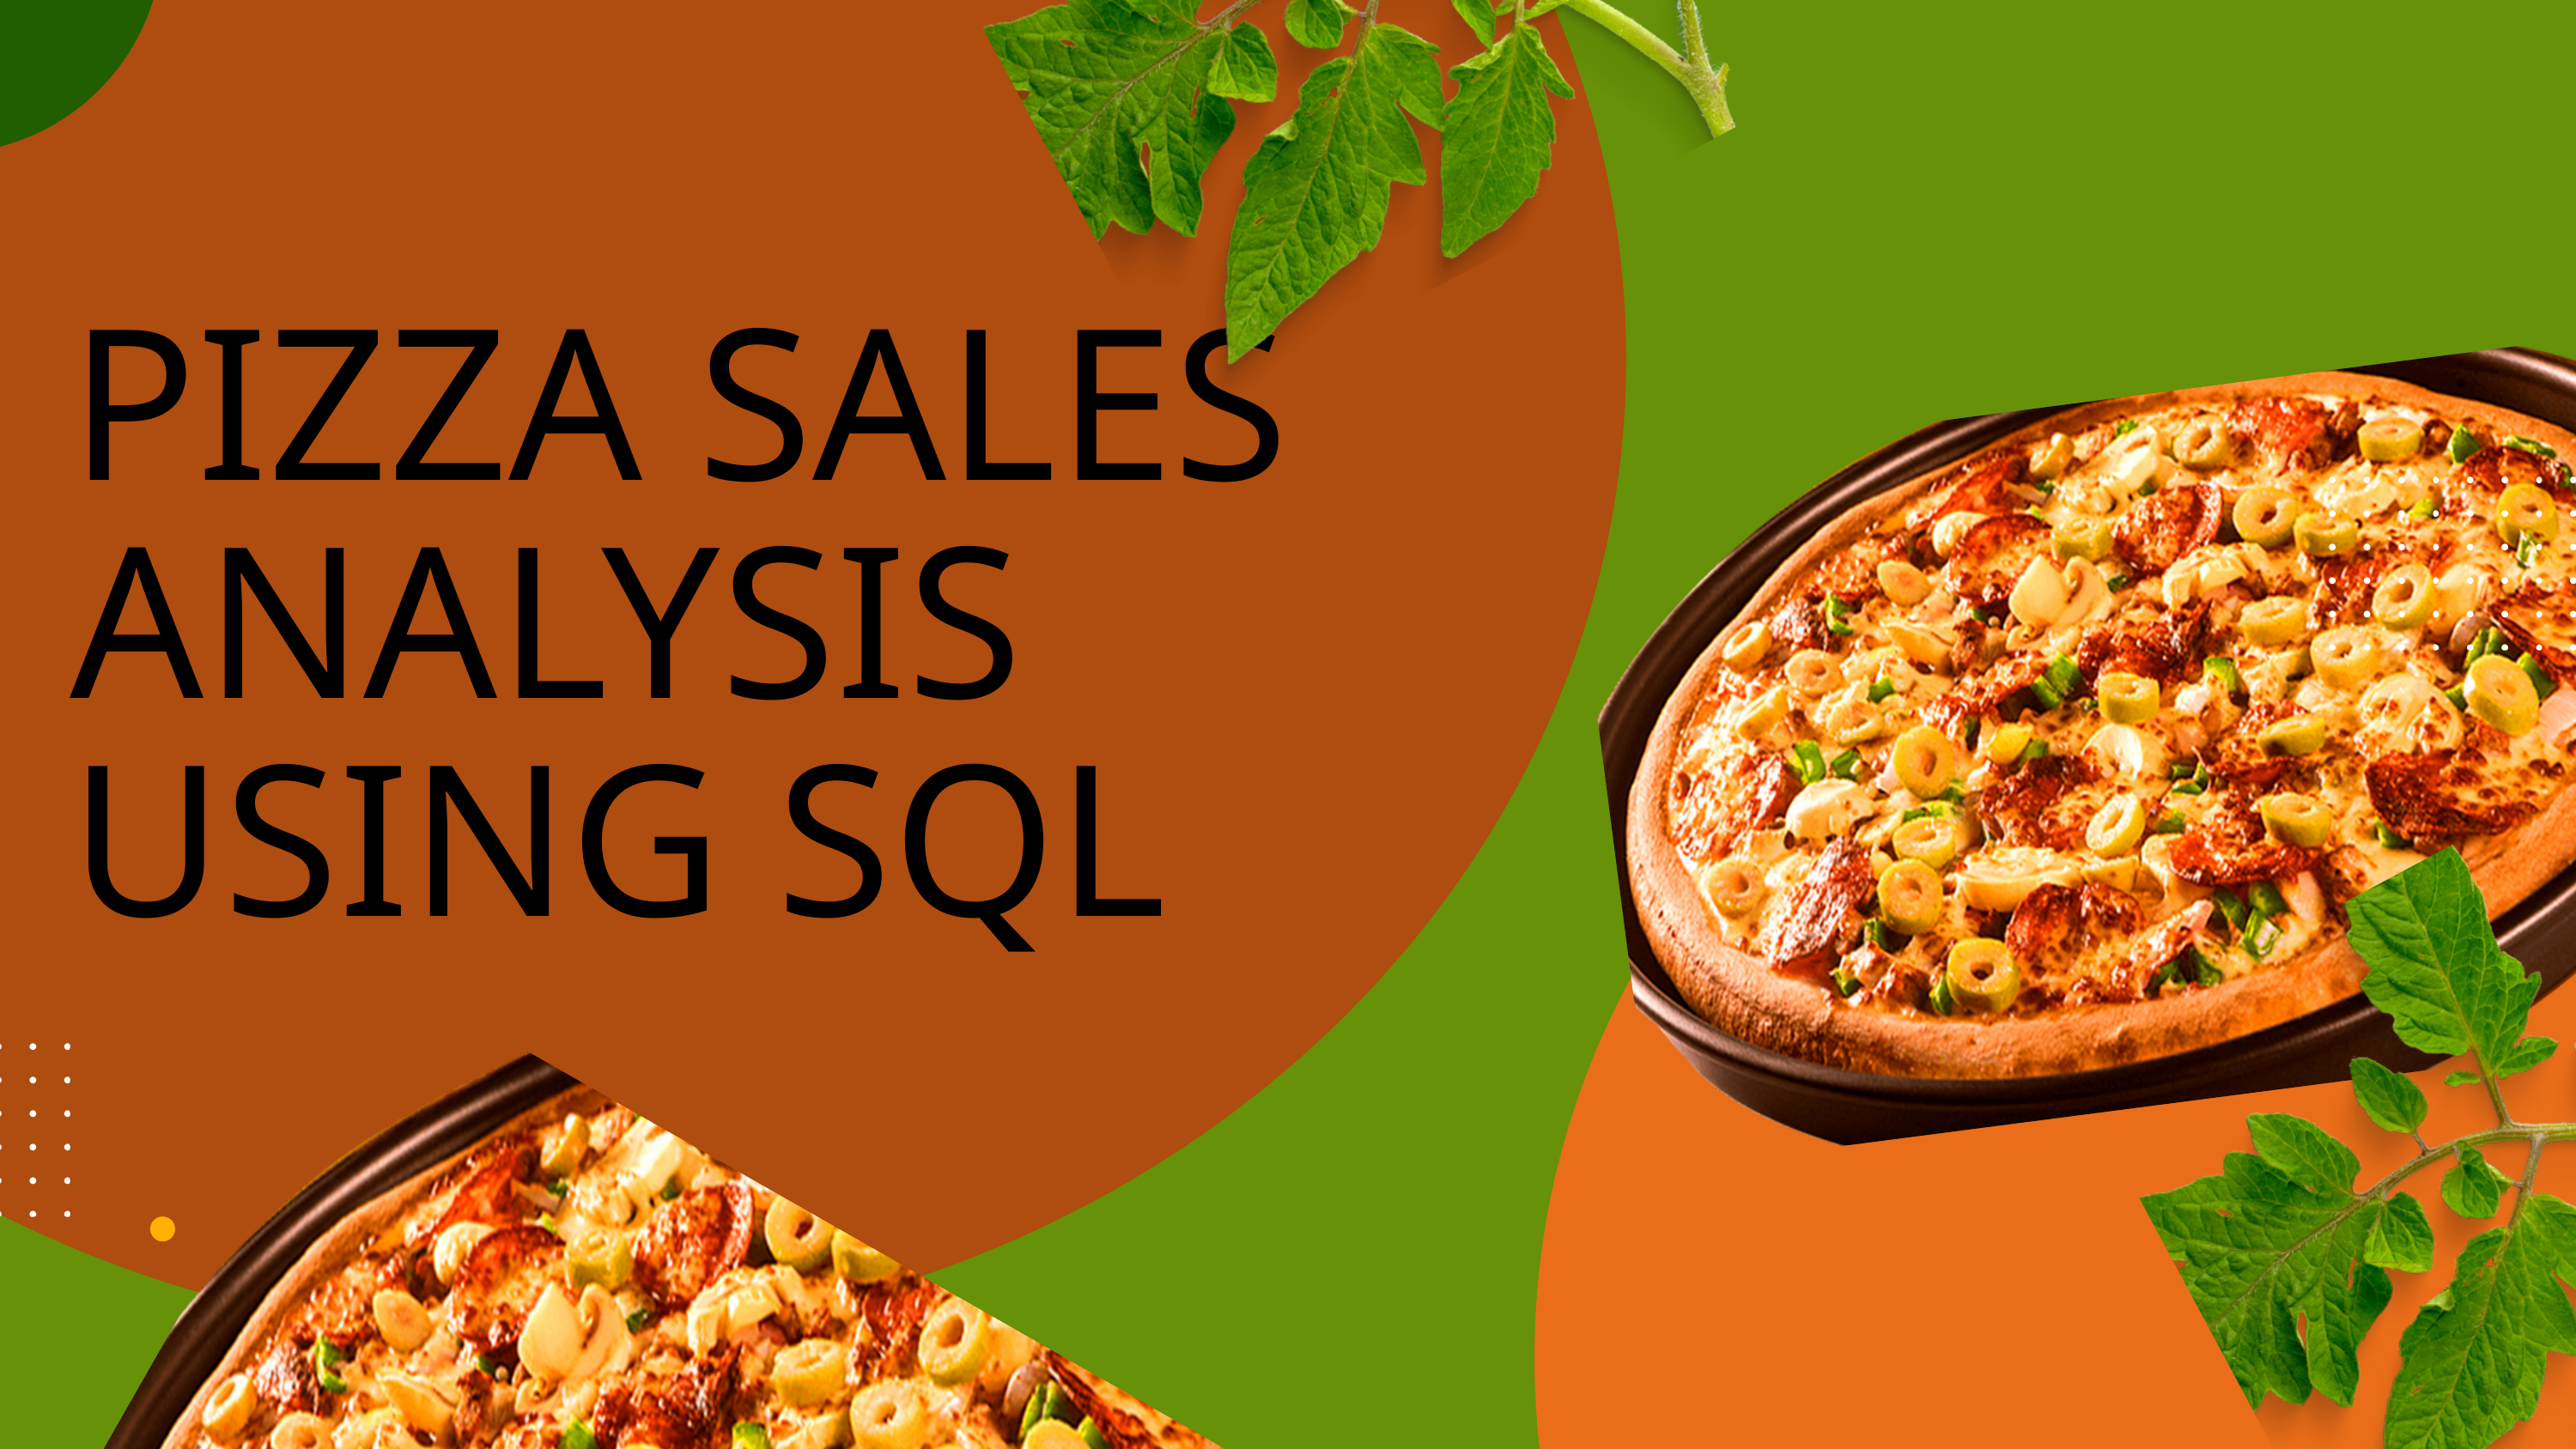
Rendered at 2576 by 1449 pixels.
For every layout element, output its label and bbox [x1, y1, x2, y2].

text_box [149, 1216, 176, 1242]
text_box [0, 0, 163, 155]
text_box [1631, 338, 2576, 561]
text_box [1631, 0, 1756, 184]
text_box [2328, 476, 2576, 561]
text_box [103, 1346, 1225, 1449]
text_box [1534, 563, 2576, 1449]
text_box [0, 0, 1626, 1340]
